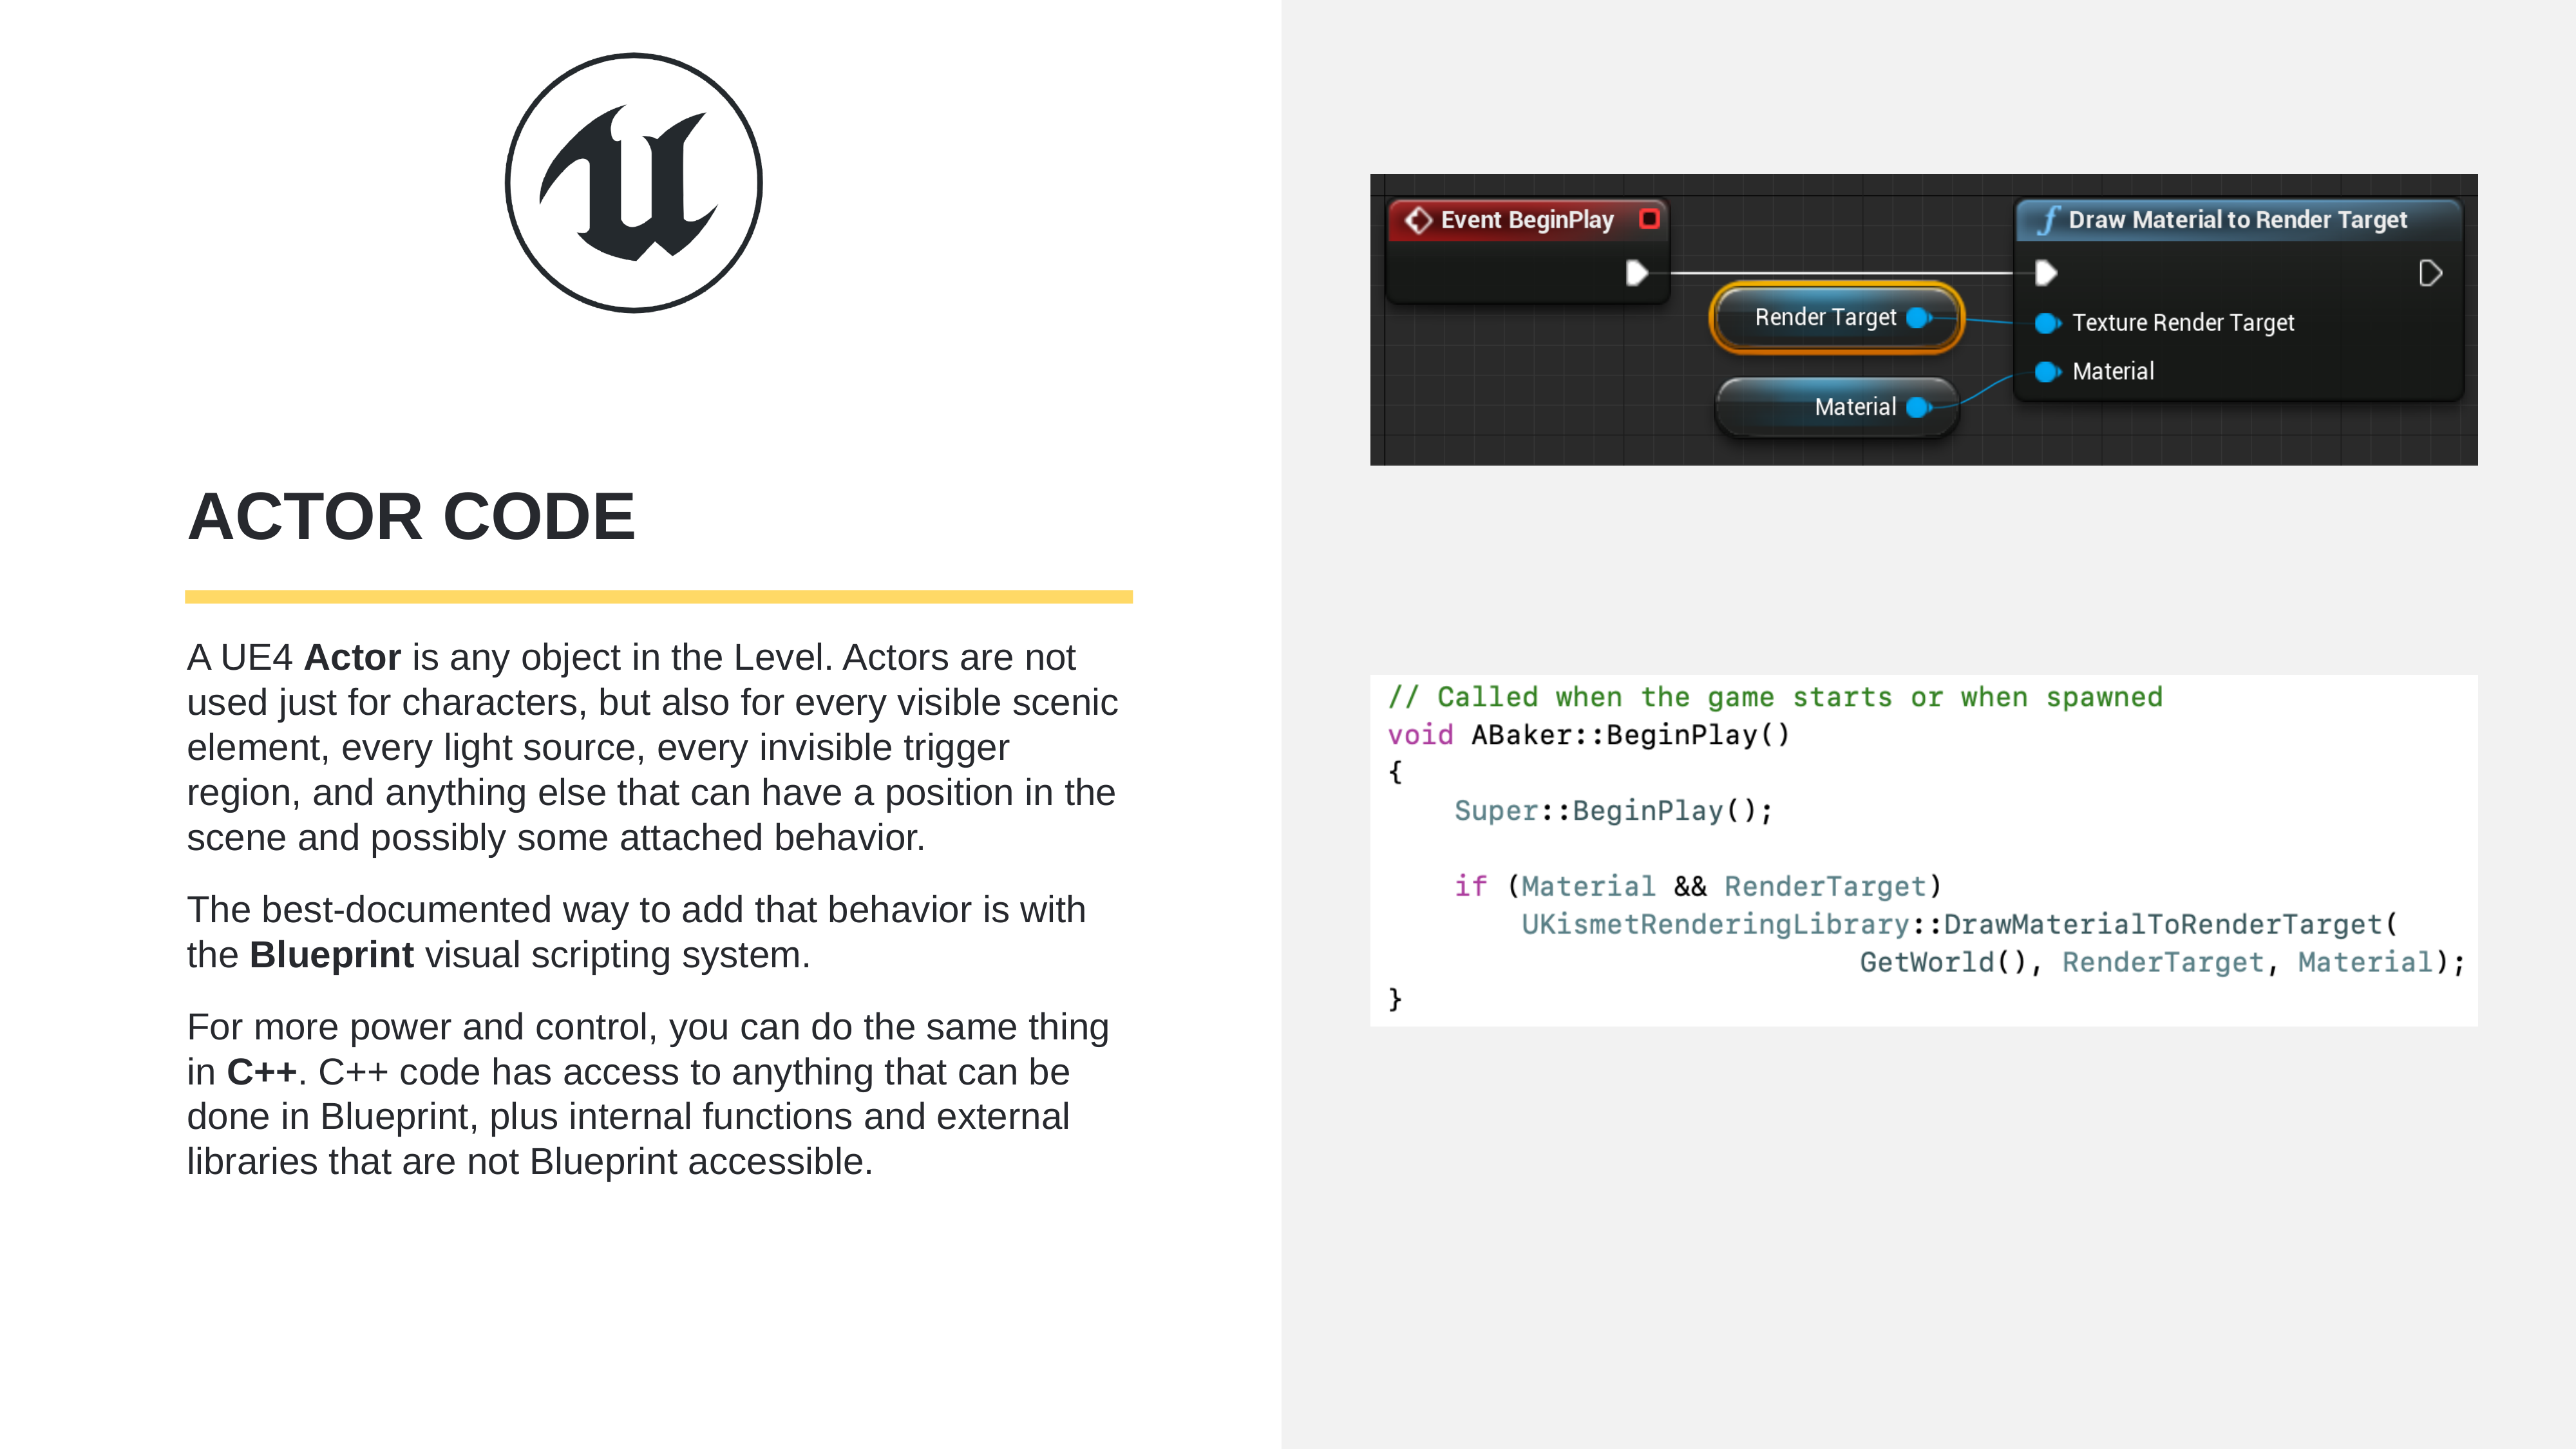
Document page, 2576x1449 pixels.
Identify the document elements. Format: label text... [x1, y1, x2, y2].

list A UE4 Actor is any object in the Level. Actors are not used just for characters, but also for every visible scenic element, every light source, every invisible trigger region, and anything else that can have a position in the scene and possibly some attached behavior. The best-documented way to add that behavior is with the Blueprint visual scripting system. For more power and control, you can do the same thing in C++. C++ code has access to anything that can be done in Blueprint, plus internal functions and external libraries that are not Blueprint accessible. [177, 628, 1133, 1449]
title Actor Code [177, 97, 1133, 558]
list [1370, 174, 2478, 466]
picture [495, 43, 773, 97]
picture [1370, 675, 2478, 1027]
